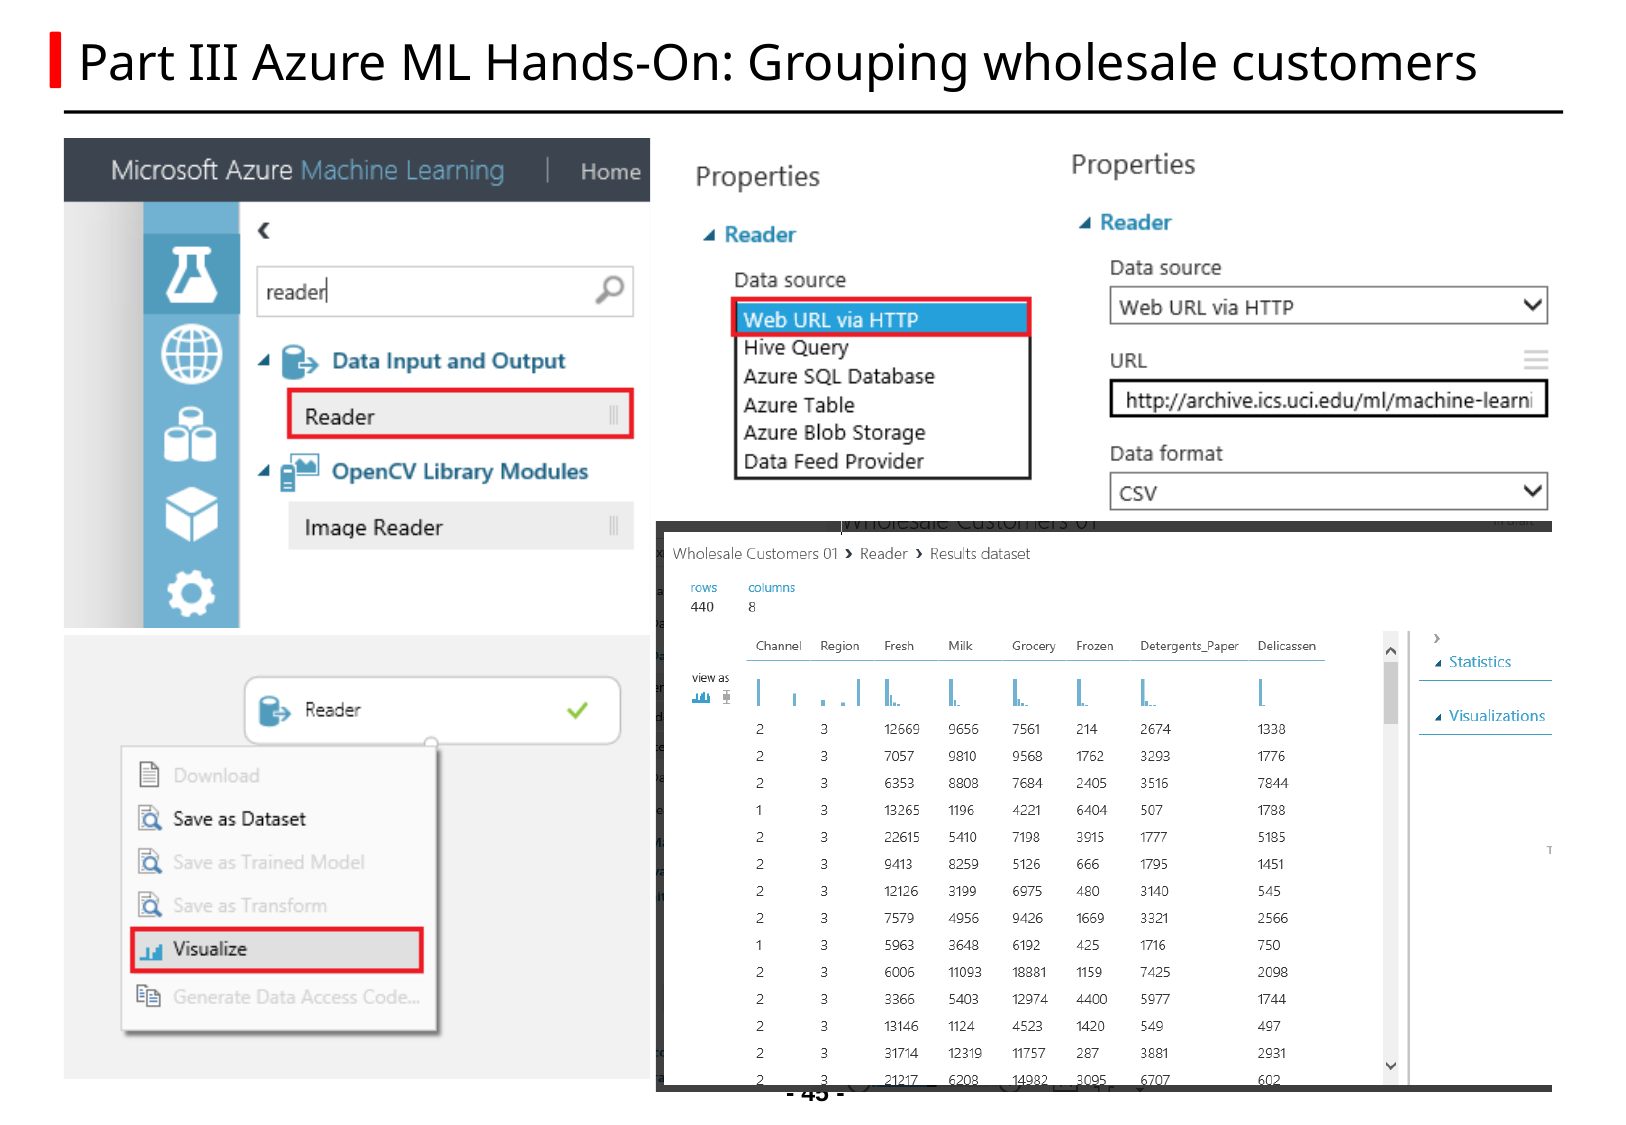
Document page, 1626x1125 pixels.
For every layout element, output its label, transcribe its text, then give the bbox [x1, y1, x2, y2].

picture [655, 137, 1562, 1092]
slide_number - 44 - [577, 1087, 1054, 1105]
picture [63, 635, 651, 1079]
picture [63, 138, 651, 629]
title Part III Azure ML Hands-On: Grouping wholesale customers [63, 12, 1534, 98]
